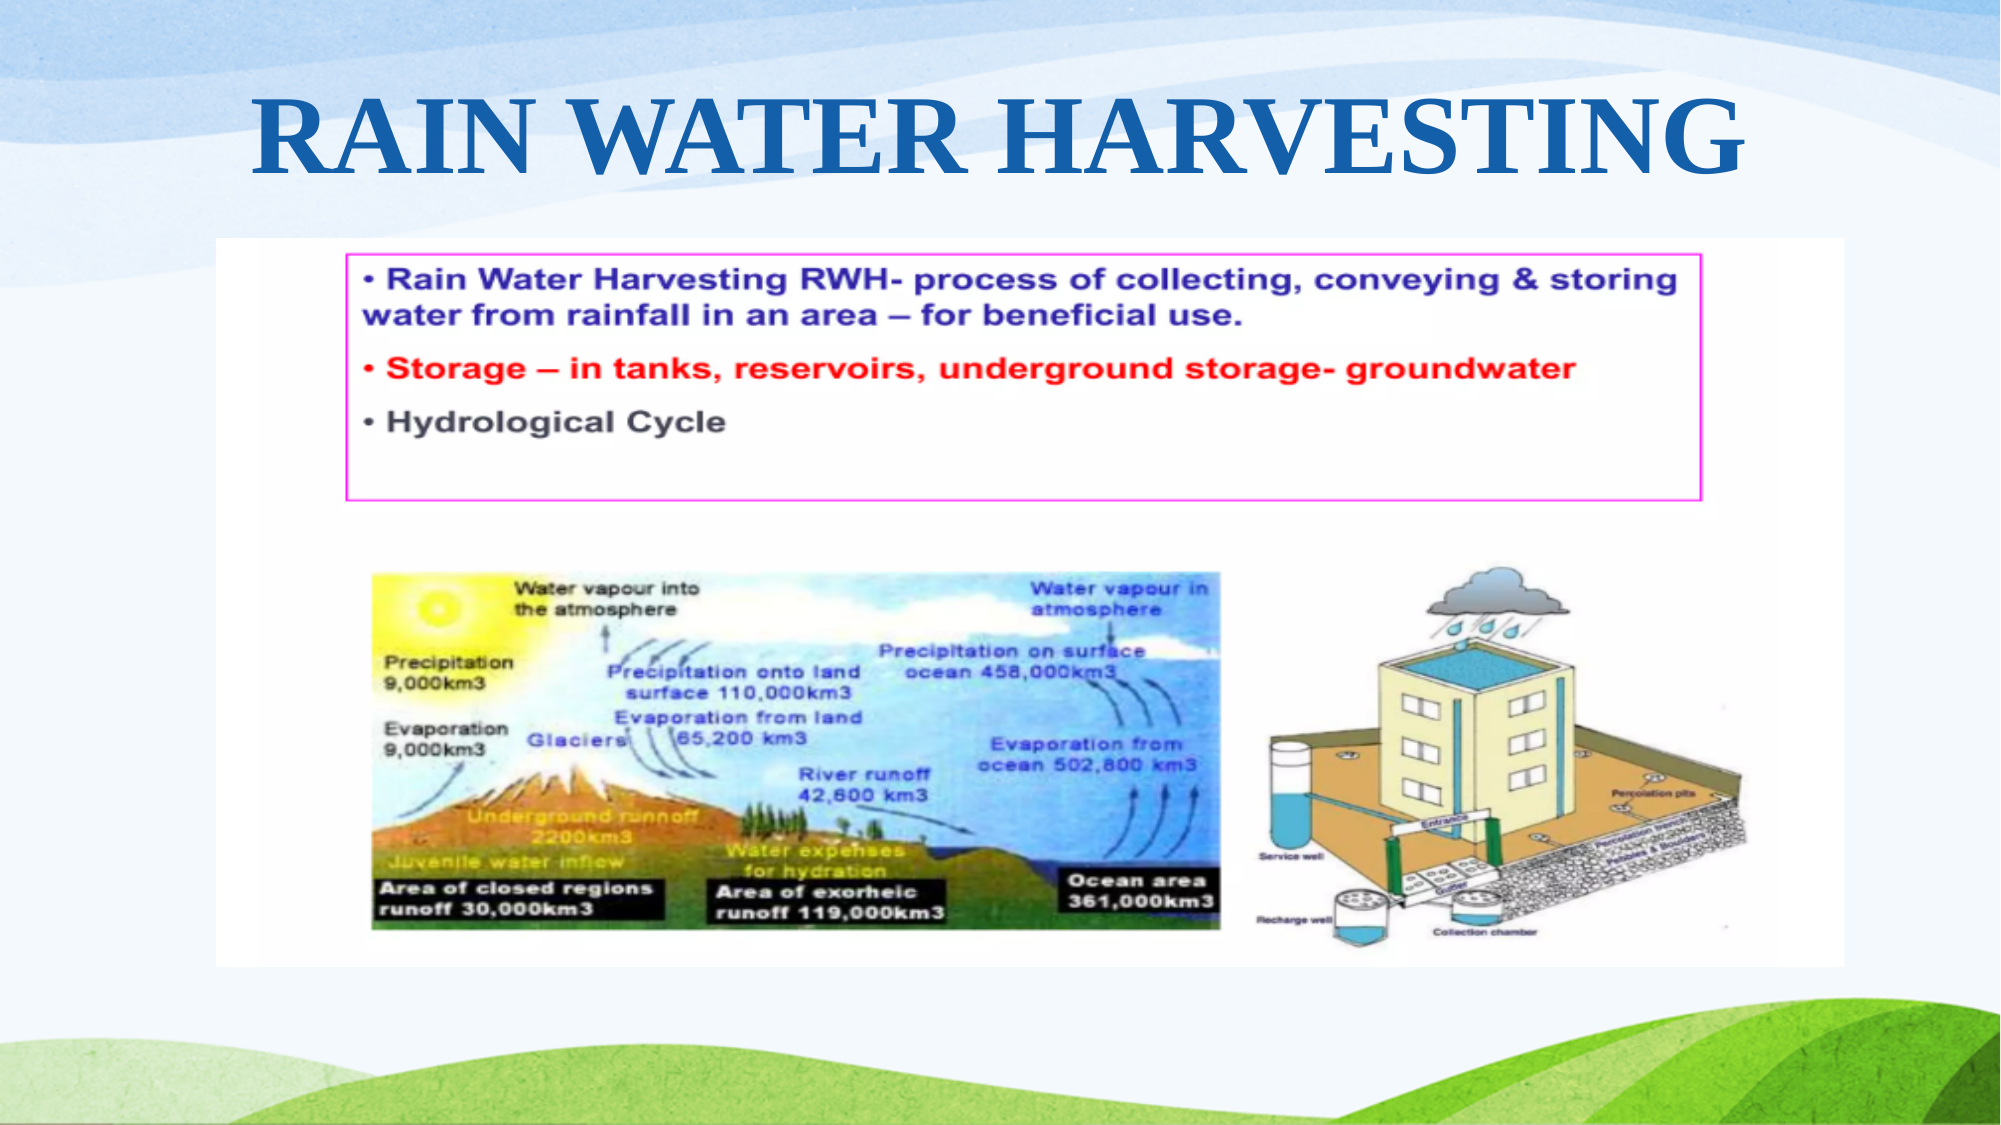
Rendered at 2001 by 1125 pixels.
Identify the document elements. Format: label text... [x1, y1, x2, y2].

picture [0, 0, 2001, 1125]
title RAIN WATER HARVESTING [174, 50, 1825, 250]
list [215, 238, 1845, 967]
